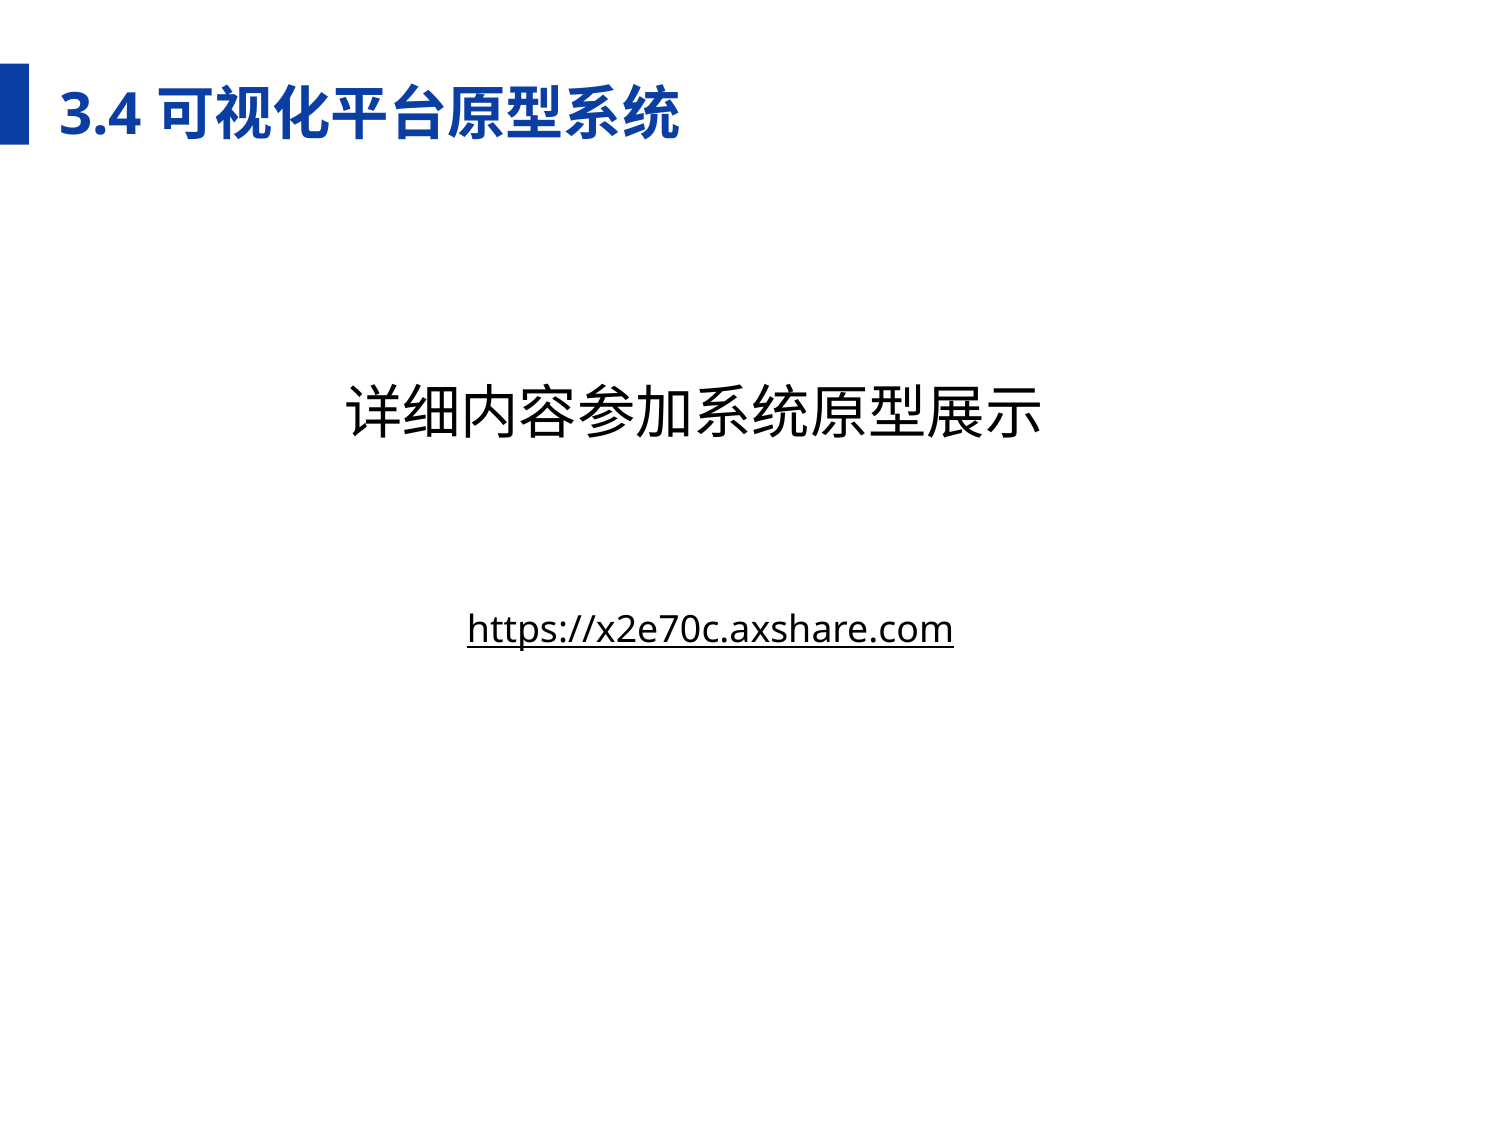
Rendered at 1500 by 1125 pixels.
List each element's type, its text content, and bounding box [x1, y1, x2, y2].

text_box 3.4可视化平台原型系统 [44, 54, 696, 154]
text_box [0, 63, 29, 145]
text_box 详细内容参加系统原型展示 [329, 367, 1171, 453]
text_box https://x2e70c.axshare.com [452, 597, 978, 664]
